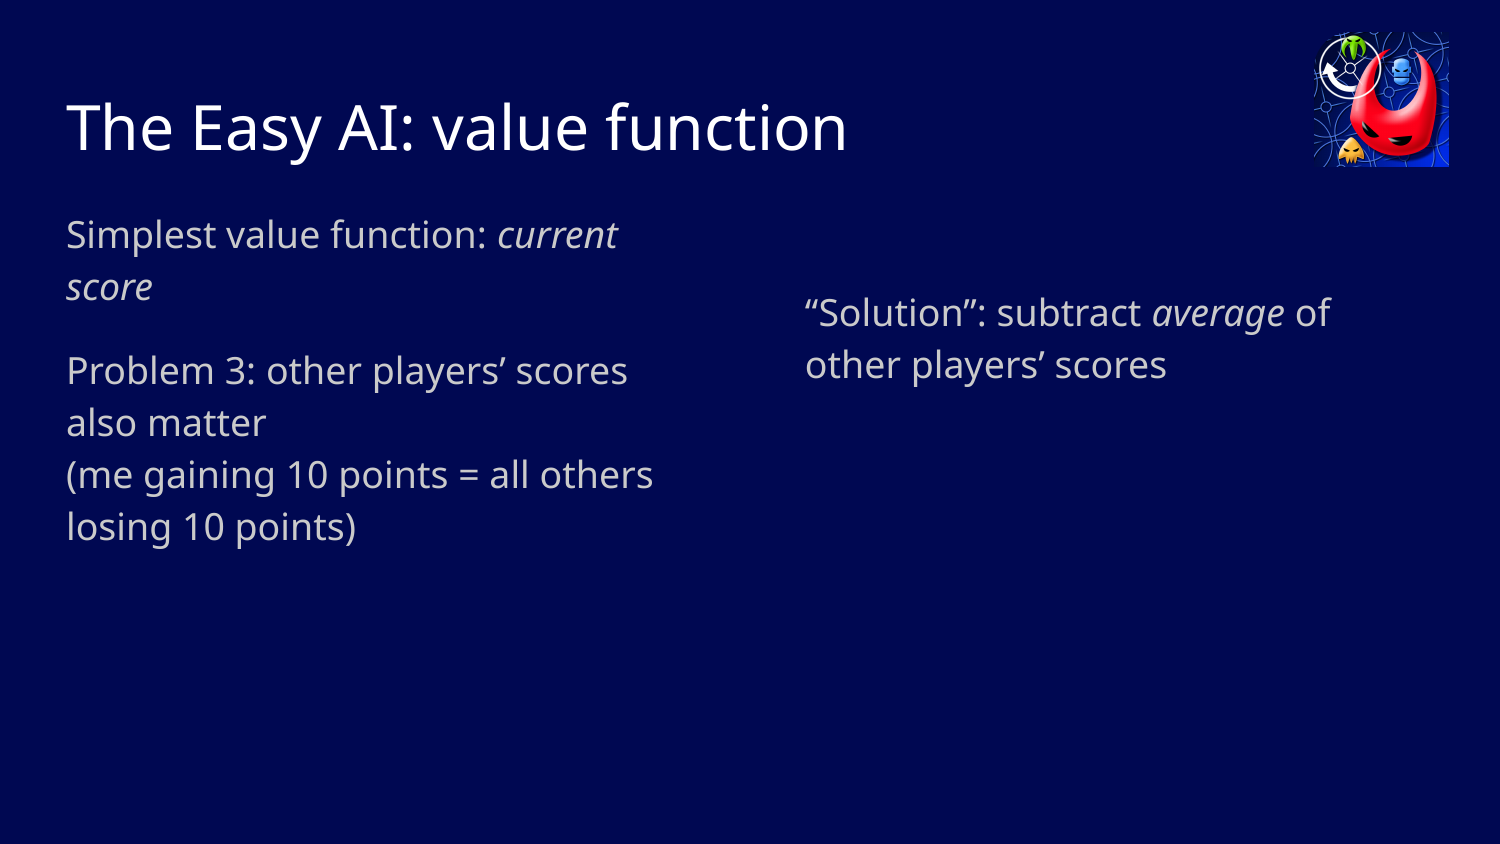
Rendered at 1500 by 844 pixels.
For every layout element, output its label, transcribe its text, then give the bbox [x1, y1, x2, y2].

title The Easy AI: value function [51, 72, 1449, 167]
picture [1314, 32, 1449, 72]
list Simplest value function: current score Problem 3: other players’ scores also matter (me gaining 10 points = all others losing 10 points) [51, 189, 710, 750]
list “Solution”: subtract average of other players’ scores [790, 189, 1449, 750]
